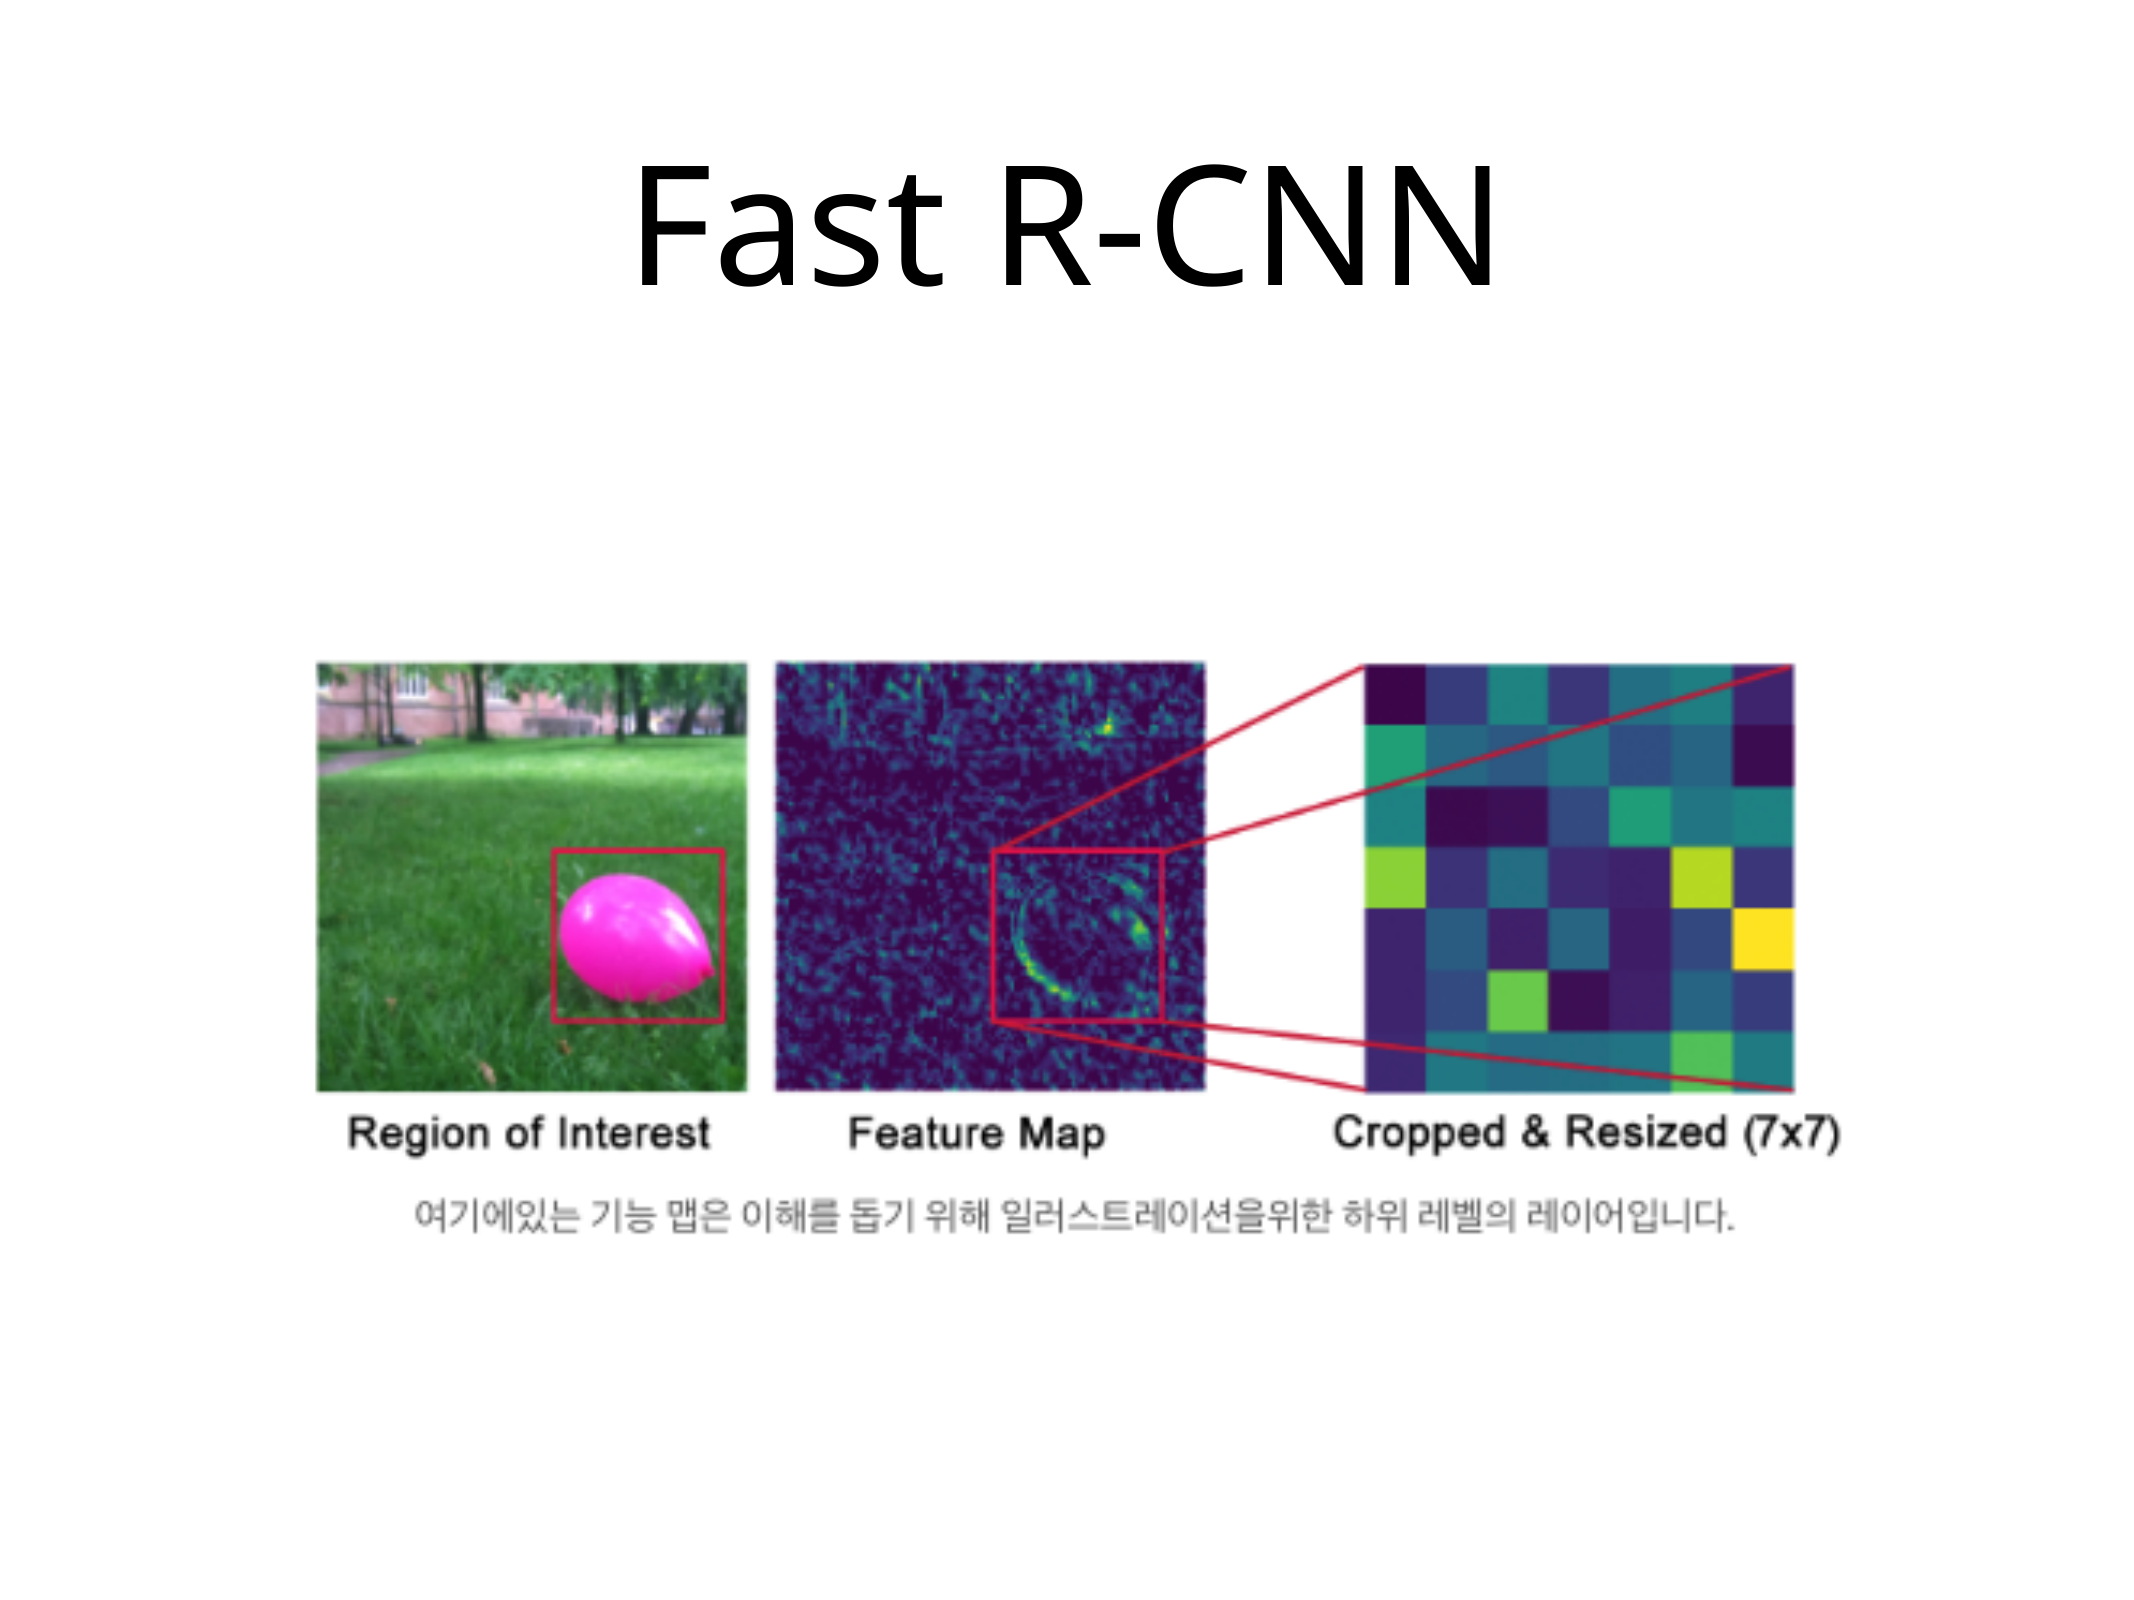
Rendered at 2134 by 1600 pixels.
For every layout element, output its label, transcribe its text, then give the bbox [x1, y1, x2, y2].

picture [256, 623, 1877, 1260]
title Fast R-CNN [155, 41, 1978, 397]
